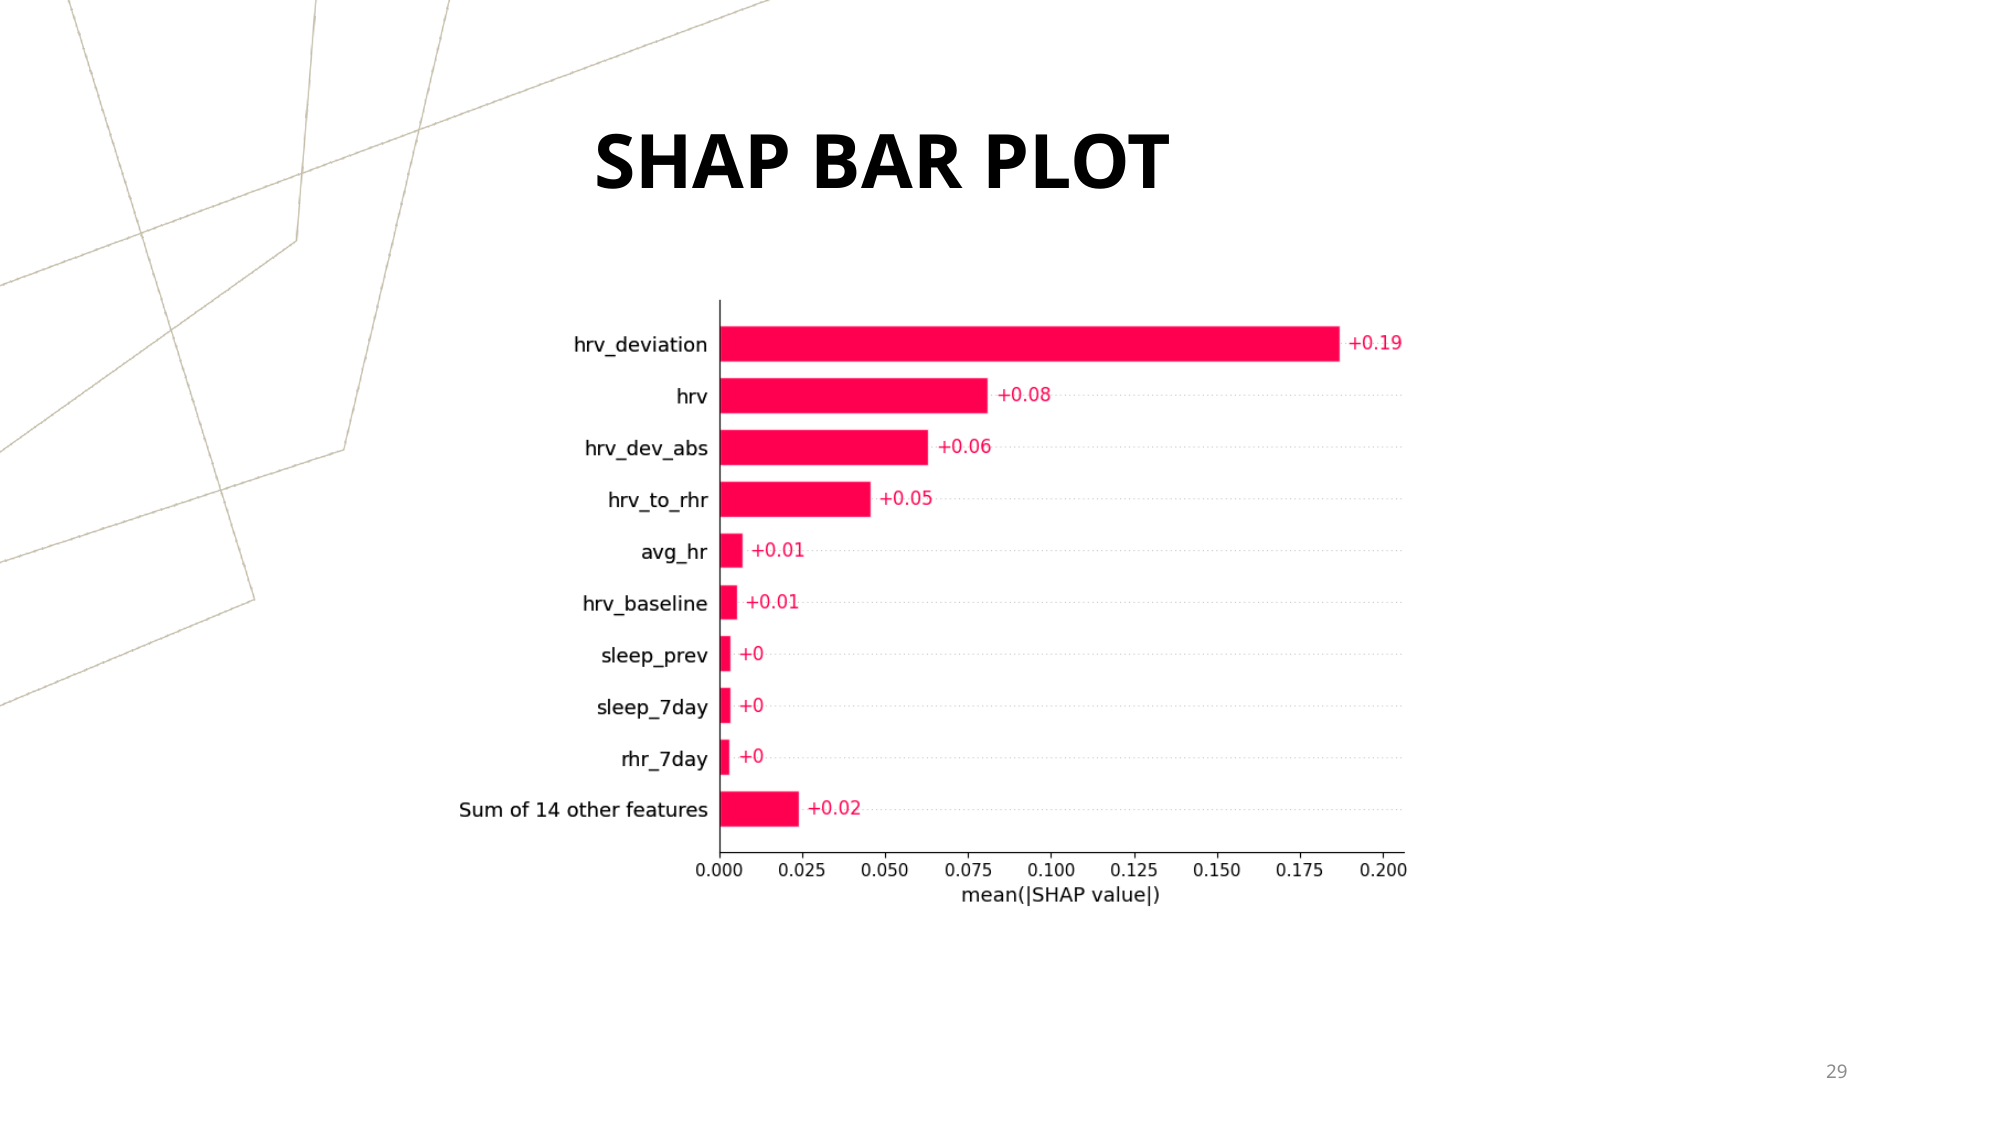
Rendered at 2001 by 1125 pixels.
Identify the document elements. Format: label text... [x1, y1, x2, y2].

text_box SHAP BAR PLOT [472, 105, 1294, 211]
slide_number 29 [1755, 1042, 1863, 1103]
picture [0, 0, 1417, 916]
